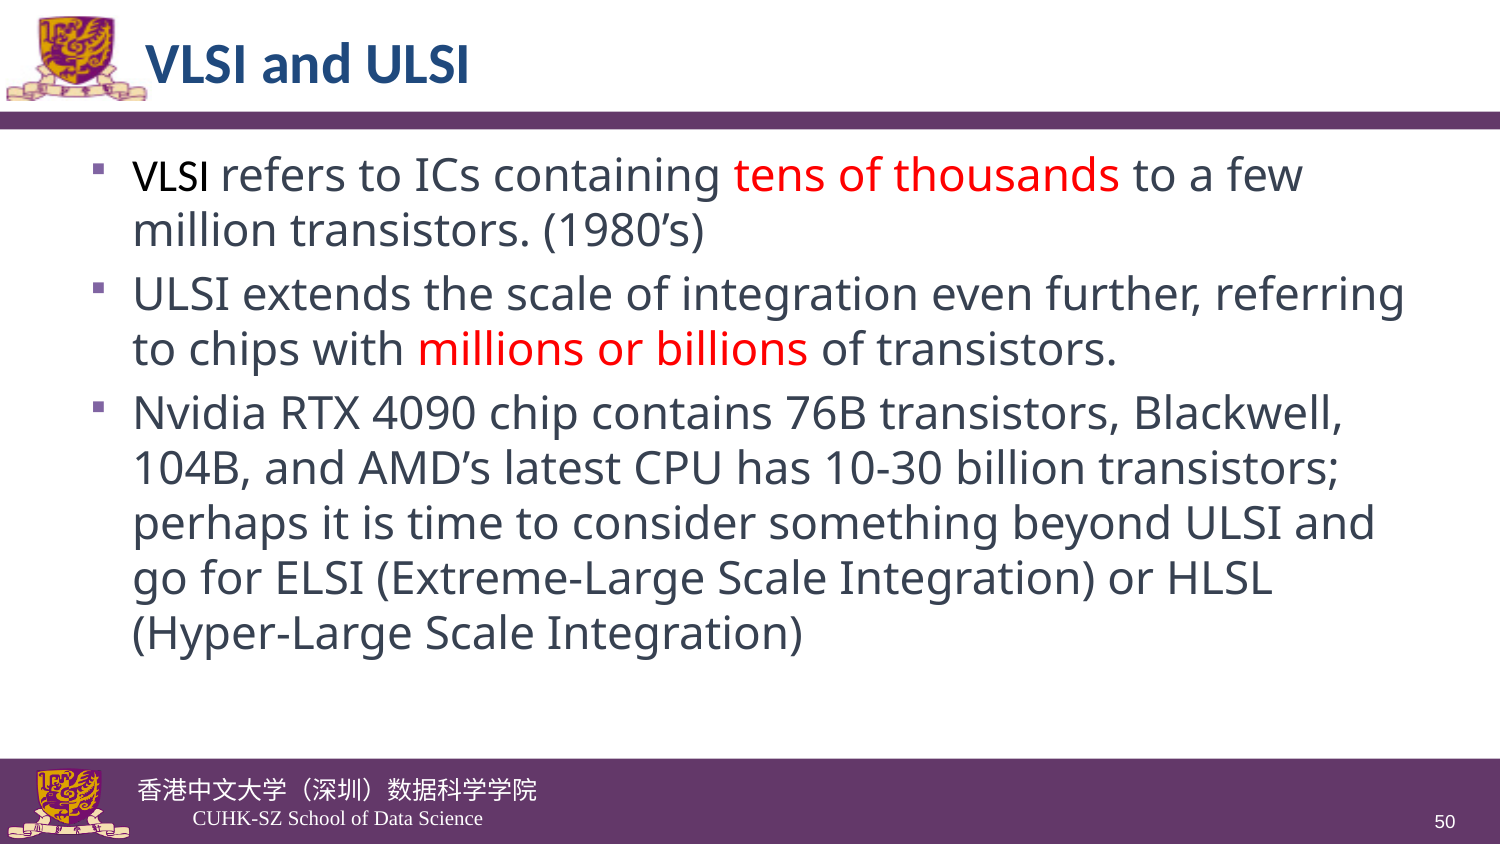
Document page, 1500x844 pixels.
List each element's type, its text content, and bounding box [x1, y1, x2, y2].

picture [7, 768, 130, 839]
slide_number 50 [1120, 802, 1471, 844]
picture [5, 15, 152, 101]
list VLSI refers to ICs containing tens of thousands to a few million transistors. (1980’s) ULSI extends the scale of integration even further, referring to chips with millions or billions of transistors. Nvidia RTX 4090 chip contains 76B transistors, Blackwell, 104B, and AMD’s latest CPU has 10-30 billion transistors; perhaps it is time to consider something beyond ULSI and go for ELSI (Extreme-Large Scale Integration) or HLSL (Hyper-Large Scale Integration) [74, 138, 1426, 742]
title VLSI and ULSI [130, 17, 1482, 104]
